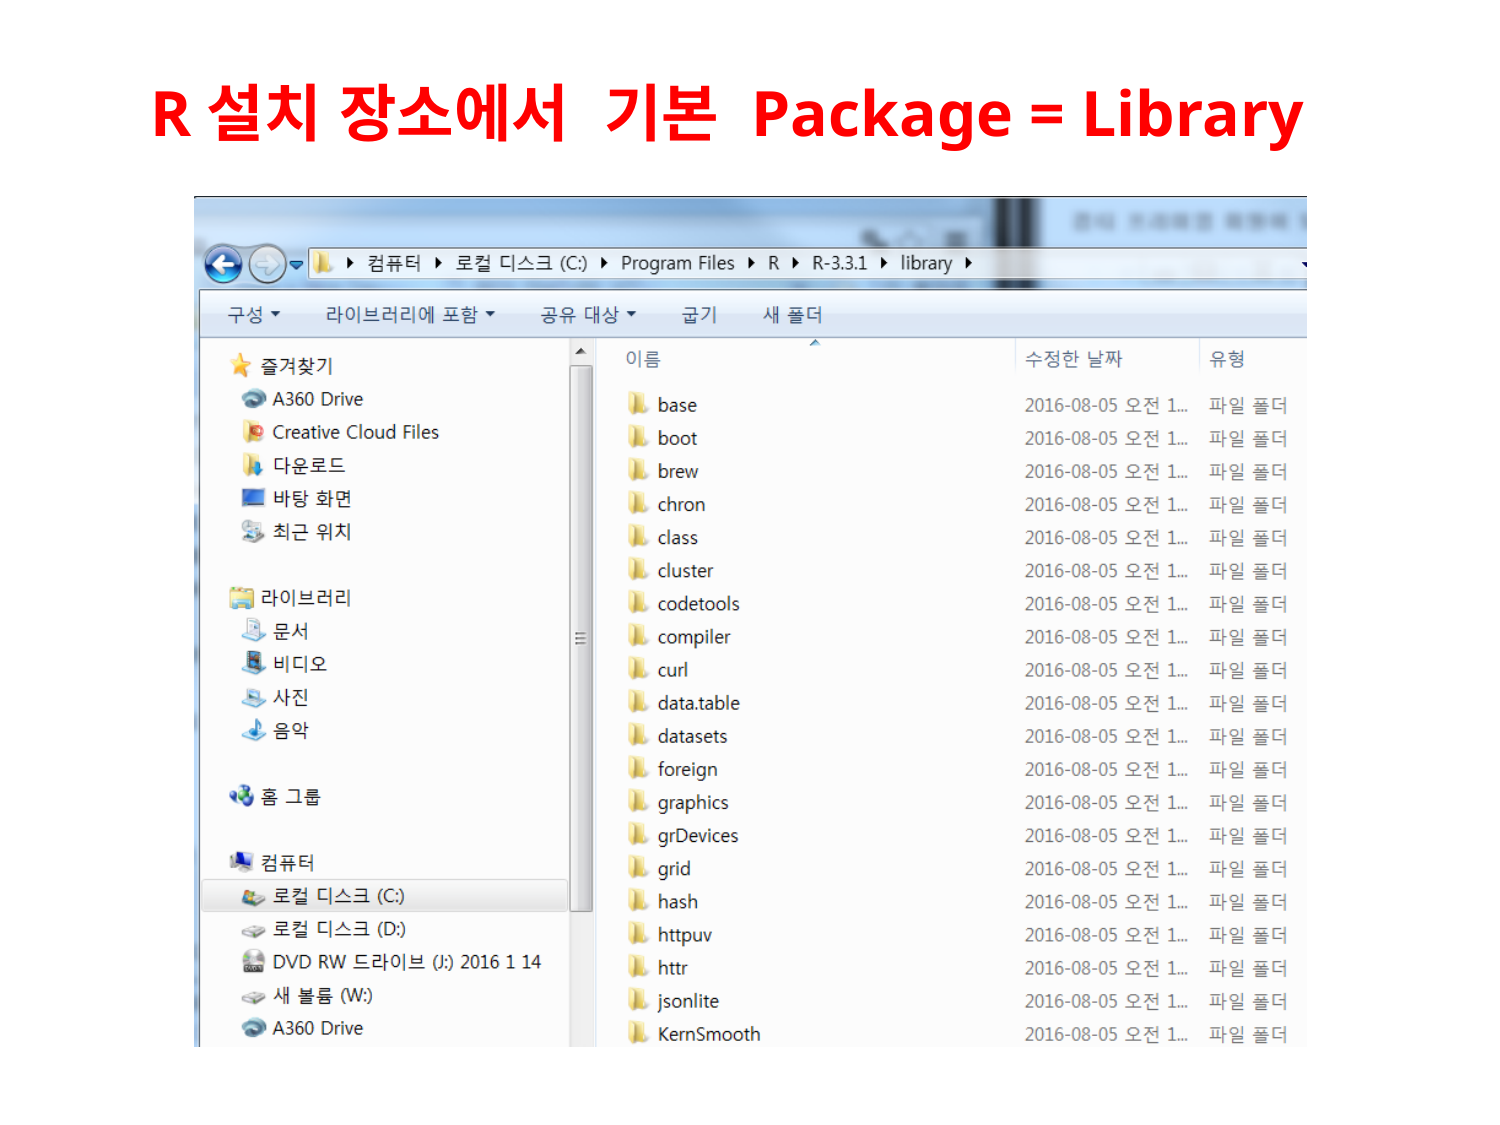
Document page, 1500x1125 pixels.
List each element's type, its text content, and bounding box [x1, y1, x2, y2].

text_box R설치 장소에서 기본 Package = Library [135, 66, 1459, 157]
picture [194, 195, 1307, 1047]
